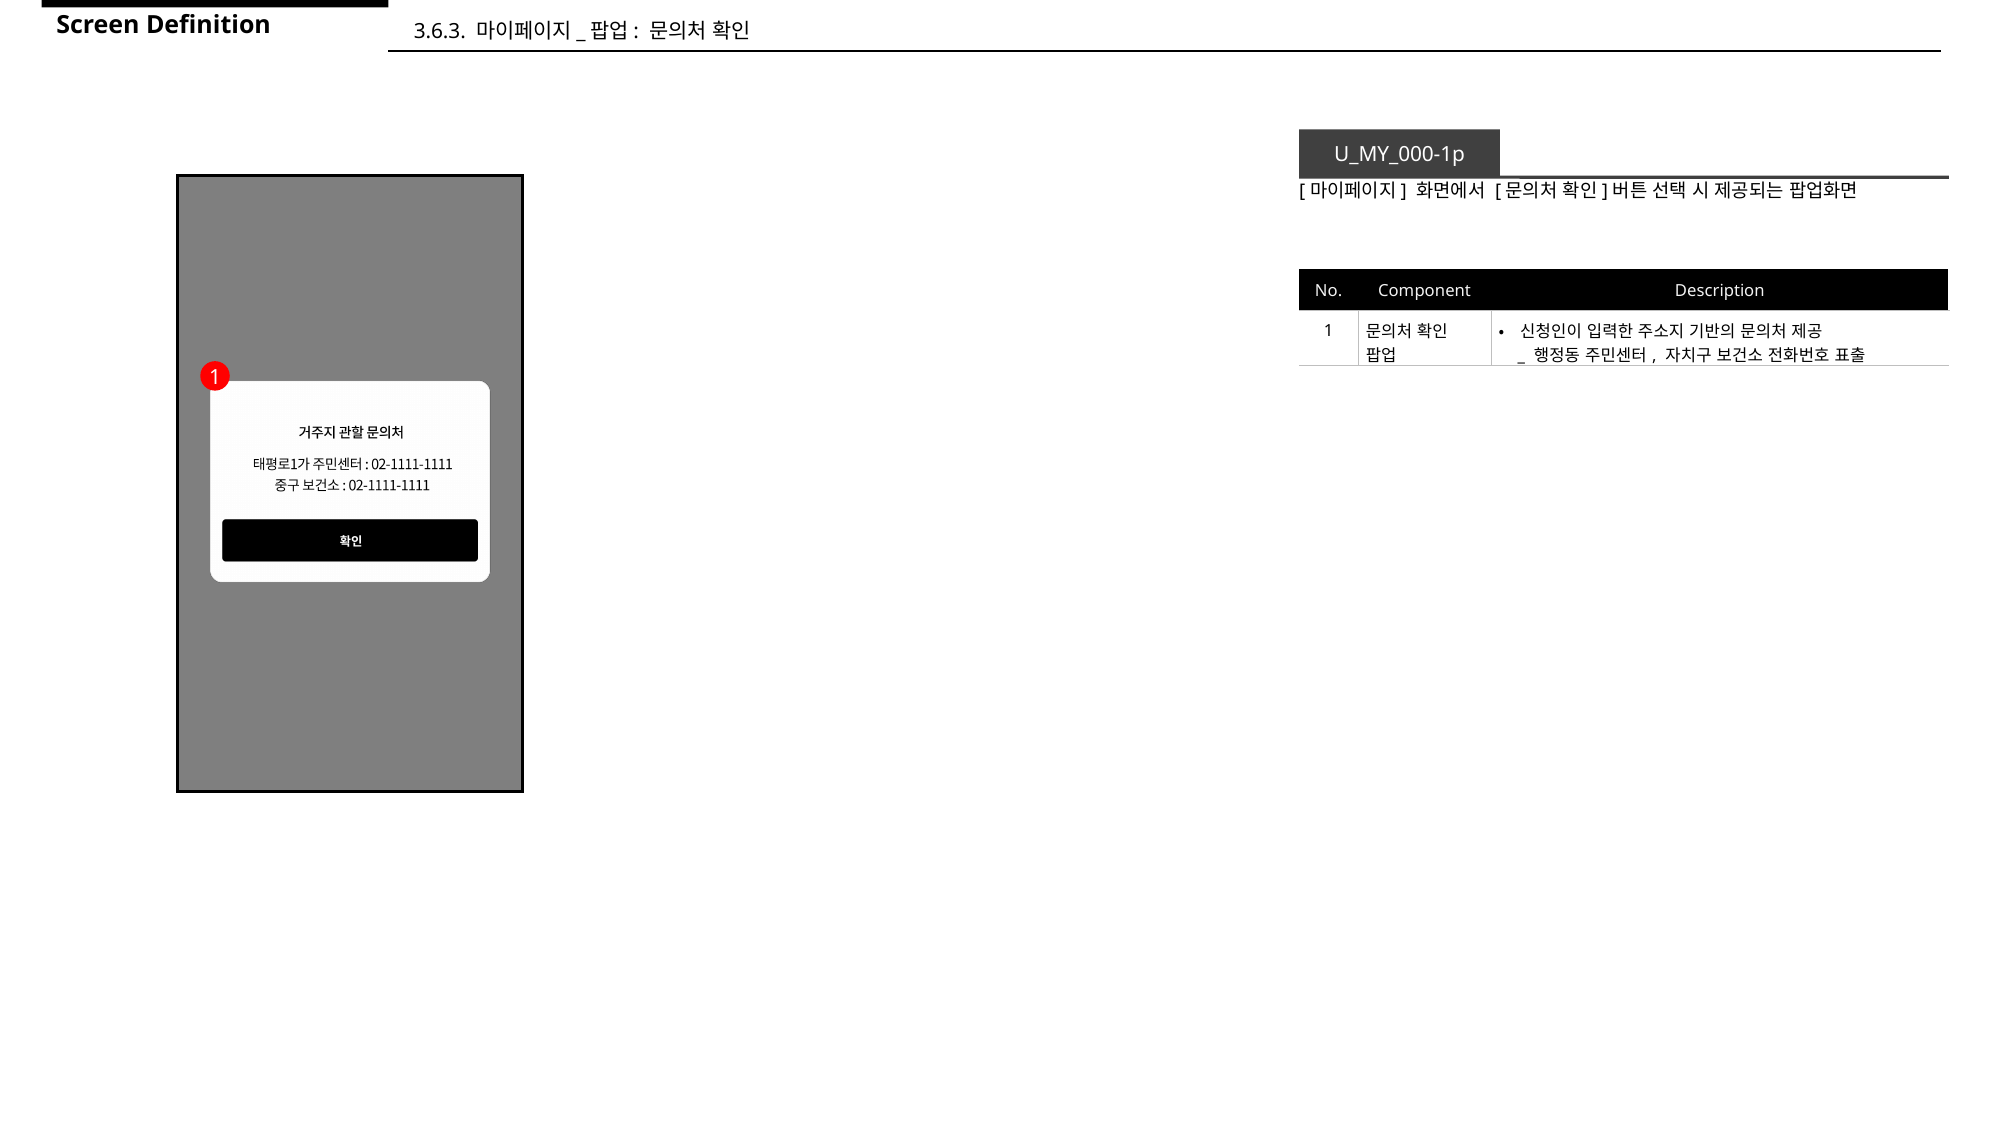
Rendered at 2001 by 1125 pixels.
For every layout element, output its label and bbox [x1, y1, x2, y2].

table_header [1492, 269, 1948, 310]
table_header [1359, 269, 1490, 310]
text_box [1298, 128, 1949, 222]
picture [202, 375, 498, 593]
list [41, 4, 389, 53]
table_cell [1359, 311, 1491, 365]
table_cell [1299, 311, 1358, 365]
table_header [1299, 269, 1357, 310]
list [399, 12, 1444, 53]
table_cell [1492, 311, 1949, 365]
text_box [176, 175, 524, 792]
